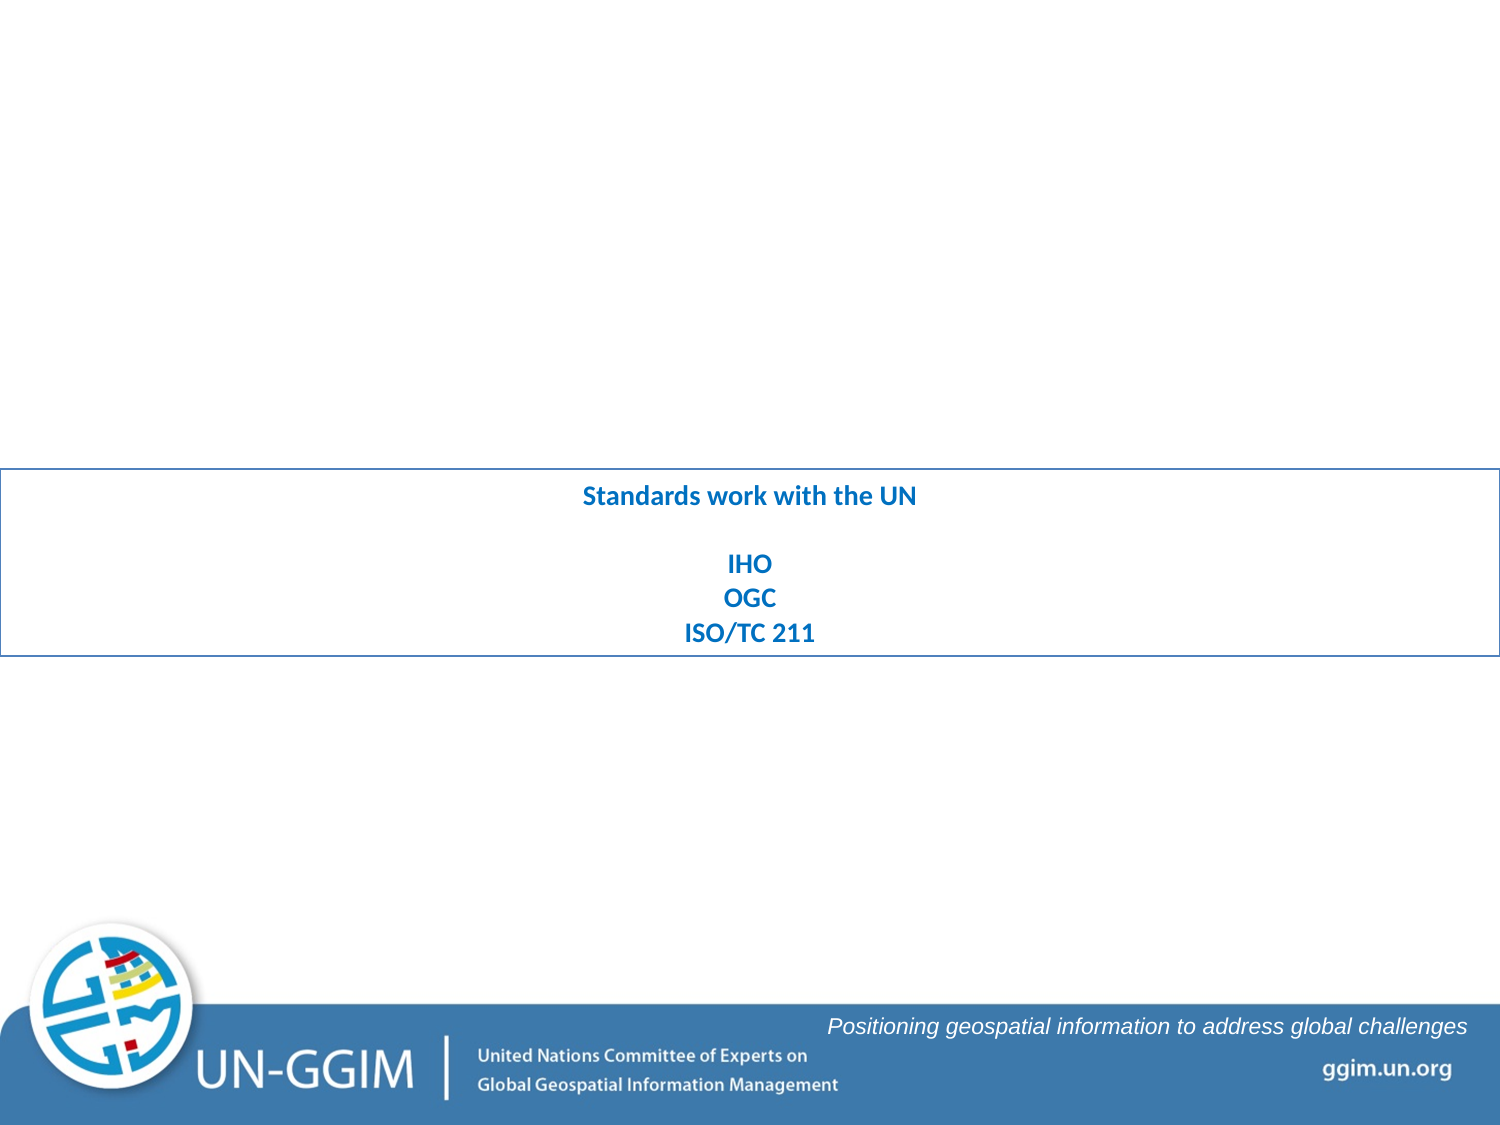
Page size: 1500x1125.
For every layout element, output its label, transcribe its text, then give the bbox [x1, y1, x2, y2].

title Standards work with the UN IHO OGC ISO/TC 211 [0, 468, 1500, 657]
picture [0, 657, 1500, 1125]
picture [0, 0, 1500, 468]
